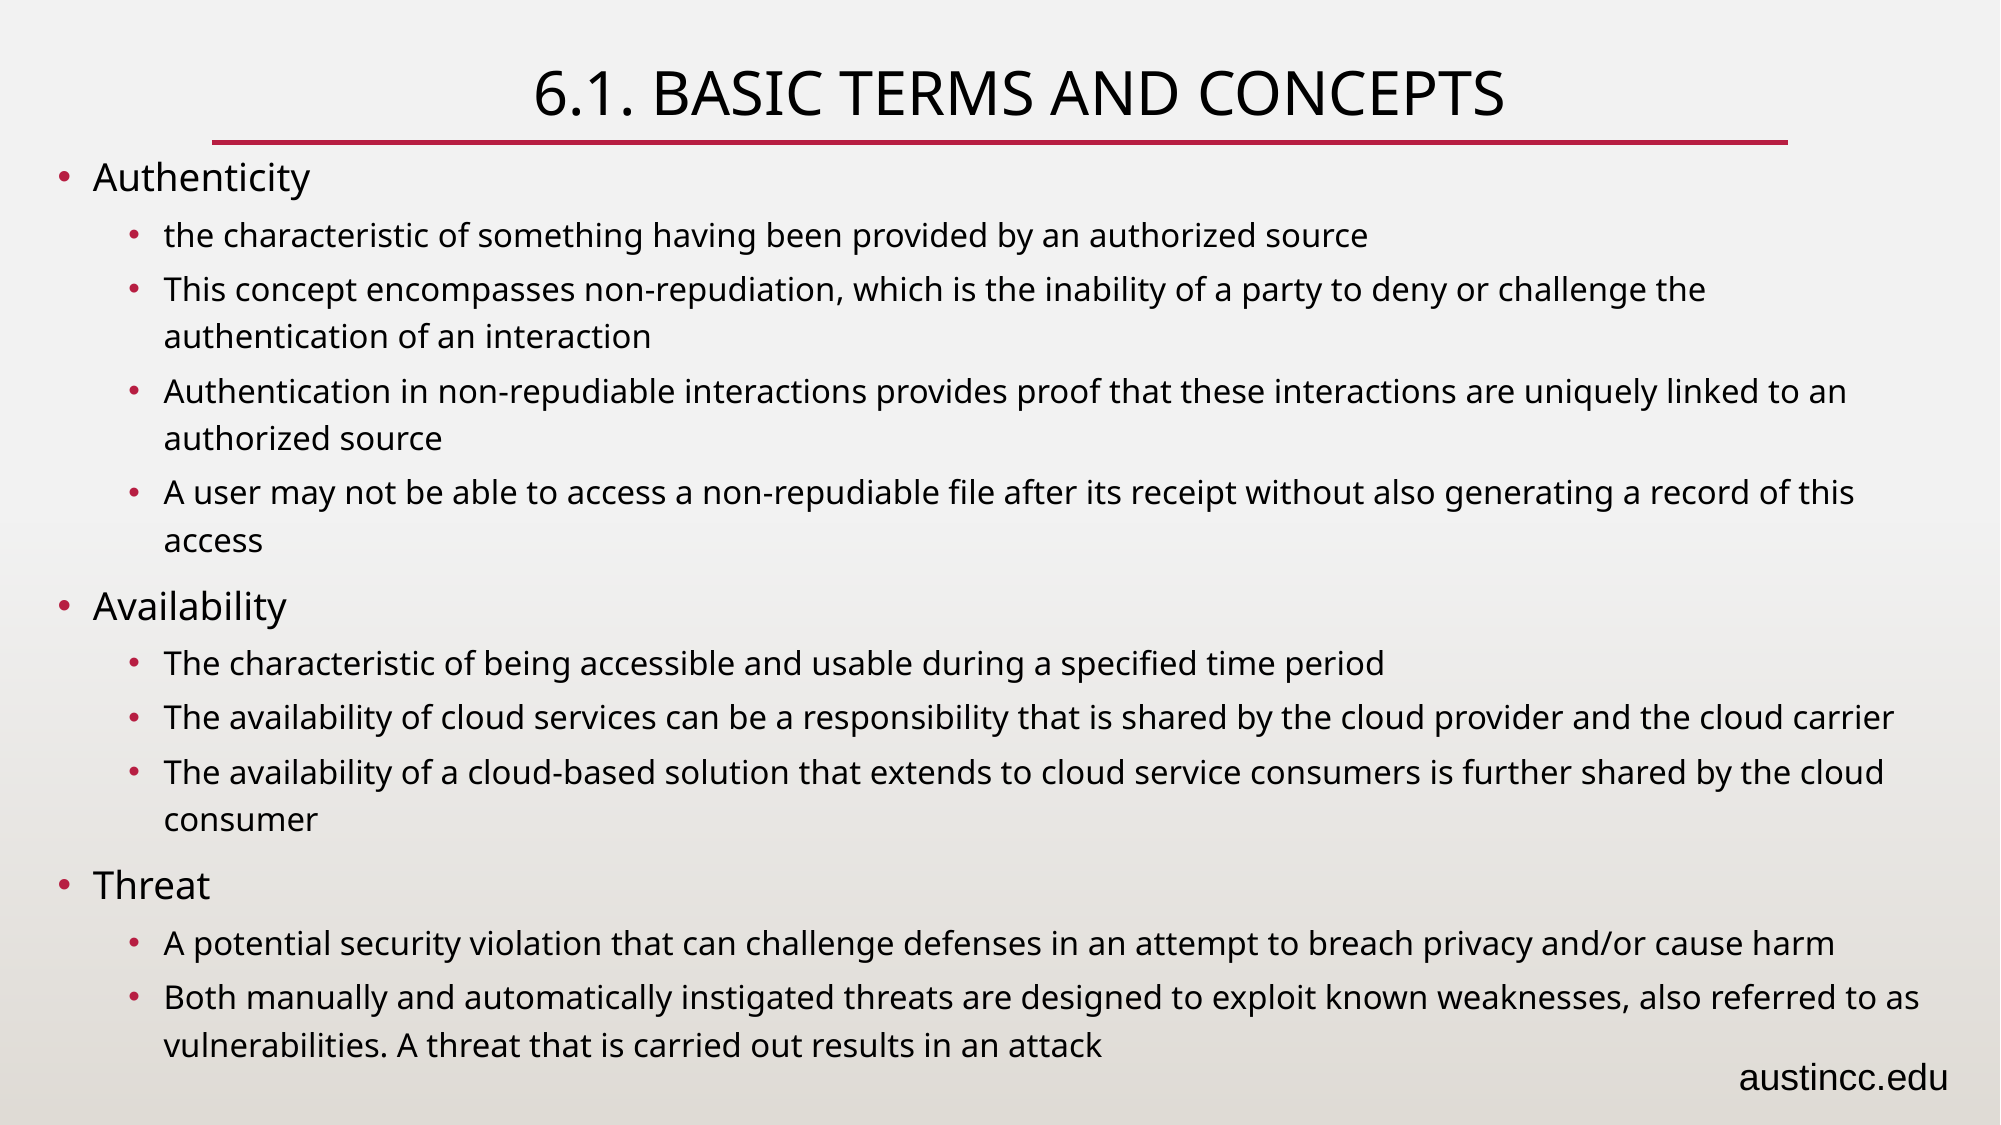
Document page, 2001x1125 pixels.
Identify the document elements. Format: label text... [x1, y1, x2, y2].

title 6.1. Basic Terms and Concepts [232, 54, 1808, 136]
list Authenticity the characteristic of something having been provided by an authorized source This concept encompasses non-repudiation, which is the inability of a party to deny or challenge the authentication of an interaction Authentication in non-repudiable interactions provides proof that these interactions are uniquely linked to an authorized source A user may not be able to access a non-repudiable file after its receipt without also generating a record of this access Availability The characteristic of being accessible and usable during a specified time period The availability of cloud services can be a responsibility that is shared by the cloud provider and the cloud carrier The availability of a cloud-based solution that extends to cloud service consumers is further shared by the cloud consumer Threat A potential security violation that can challenge defenses in an attempt to breach privacy and/or cause harm Both manually and automatically instigated threats are designed to exploit known weaknesses, also referred to as vulnerabilities. A threat that is carried out results in an attack [42, 136, 1955, 1090]
